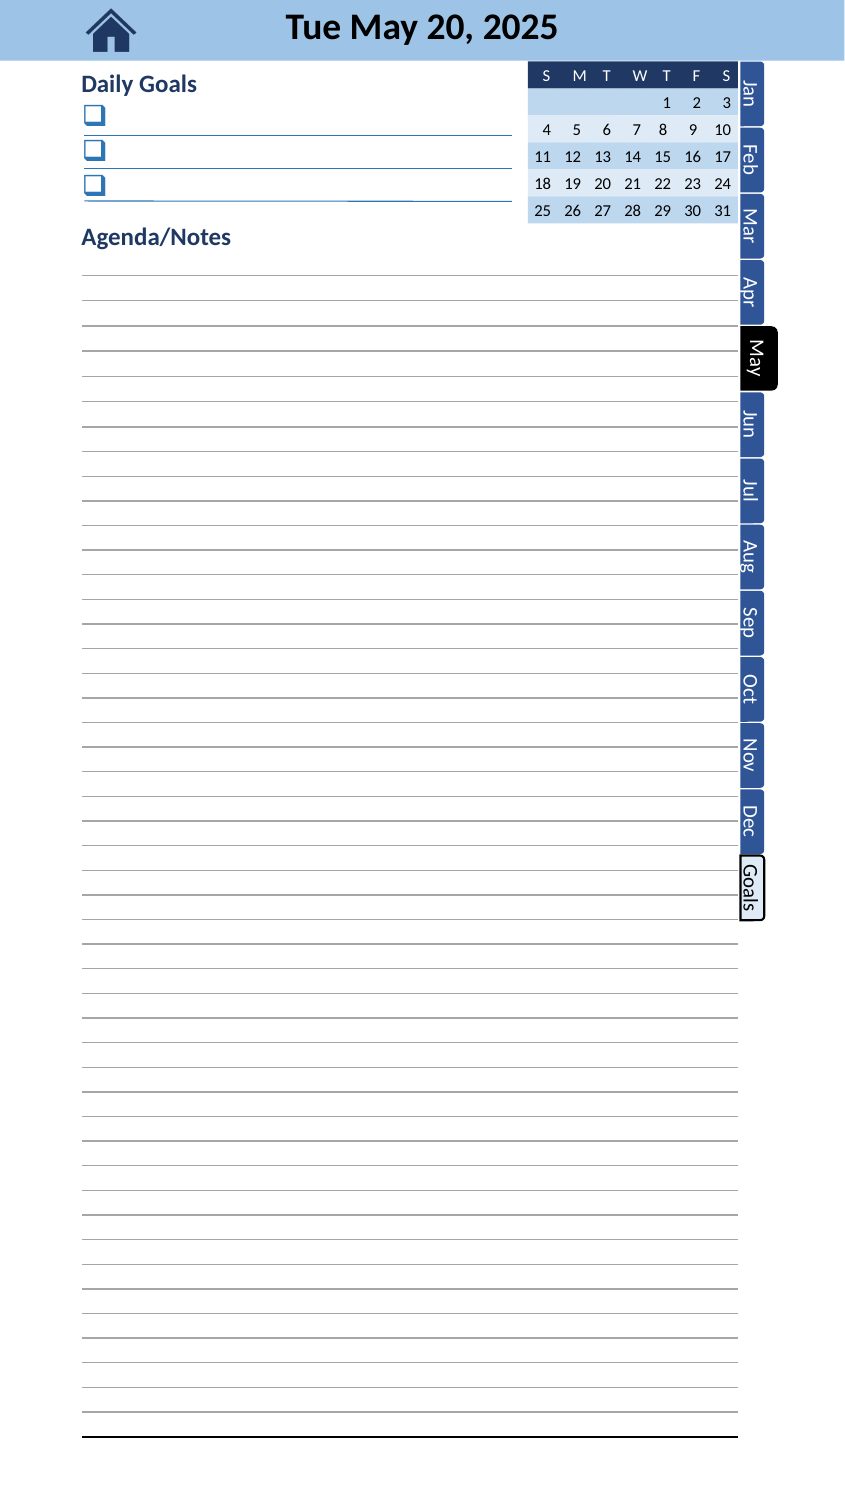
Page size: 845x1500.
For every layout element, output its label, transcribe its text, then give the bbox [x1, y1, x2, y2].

picture [82, 1, 140, 59]
list Tue May 20, 2025 [190, 0, 655, 61]
